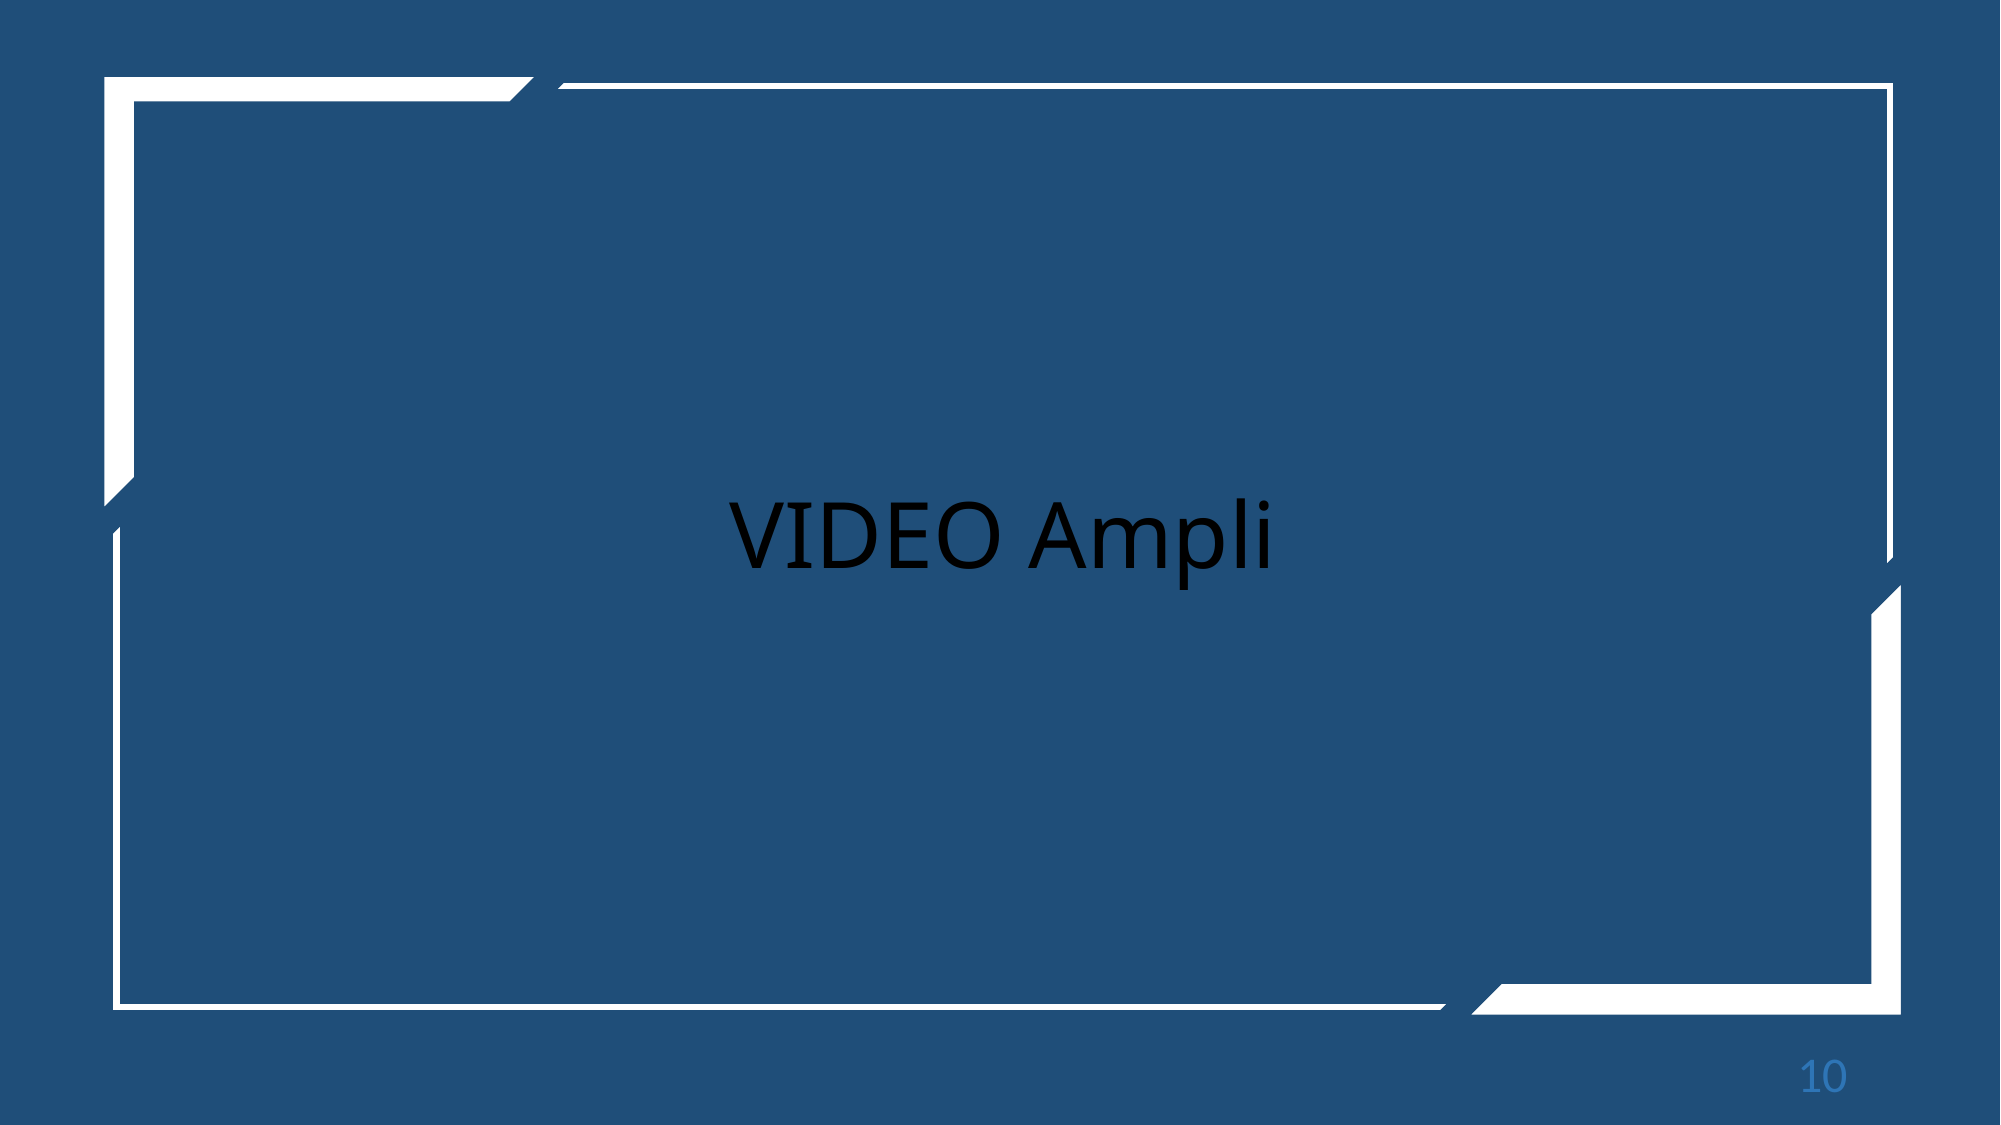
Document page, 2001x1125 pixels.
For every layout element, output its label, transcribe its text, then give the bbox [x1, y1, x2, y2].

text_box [91, 64, 1914, 1028]
slide_number 10 [1412, 1042, 1863, 1103]
